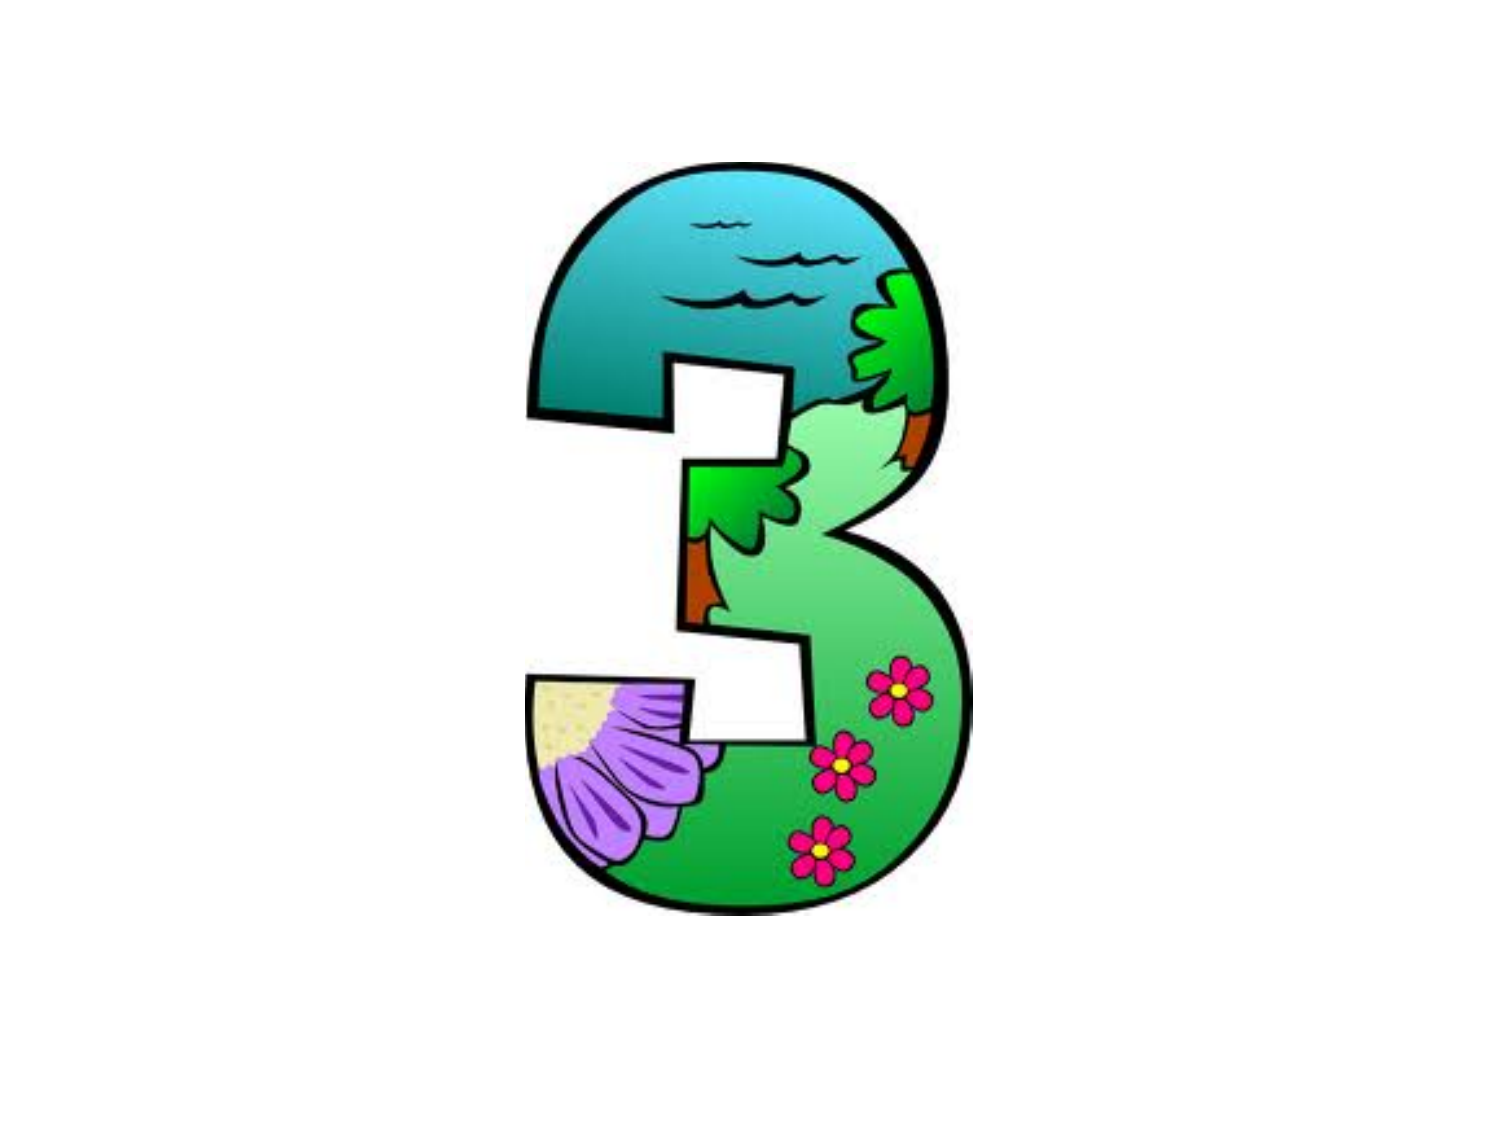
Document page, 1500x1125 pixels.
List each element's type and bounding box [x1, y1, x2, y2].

picture [524, 162, 973, 916]
